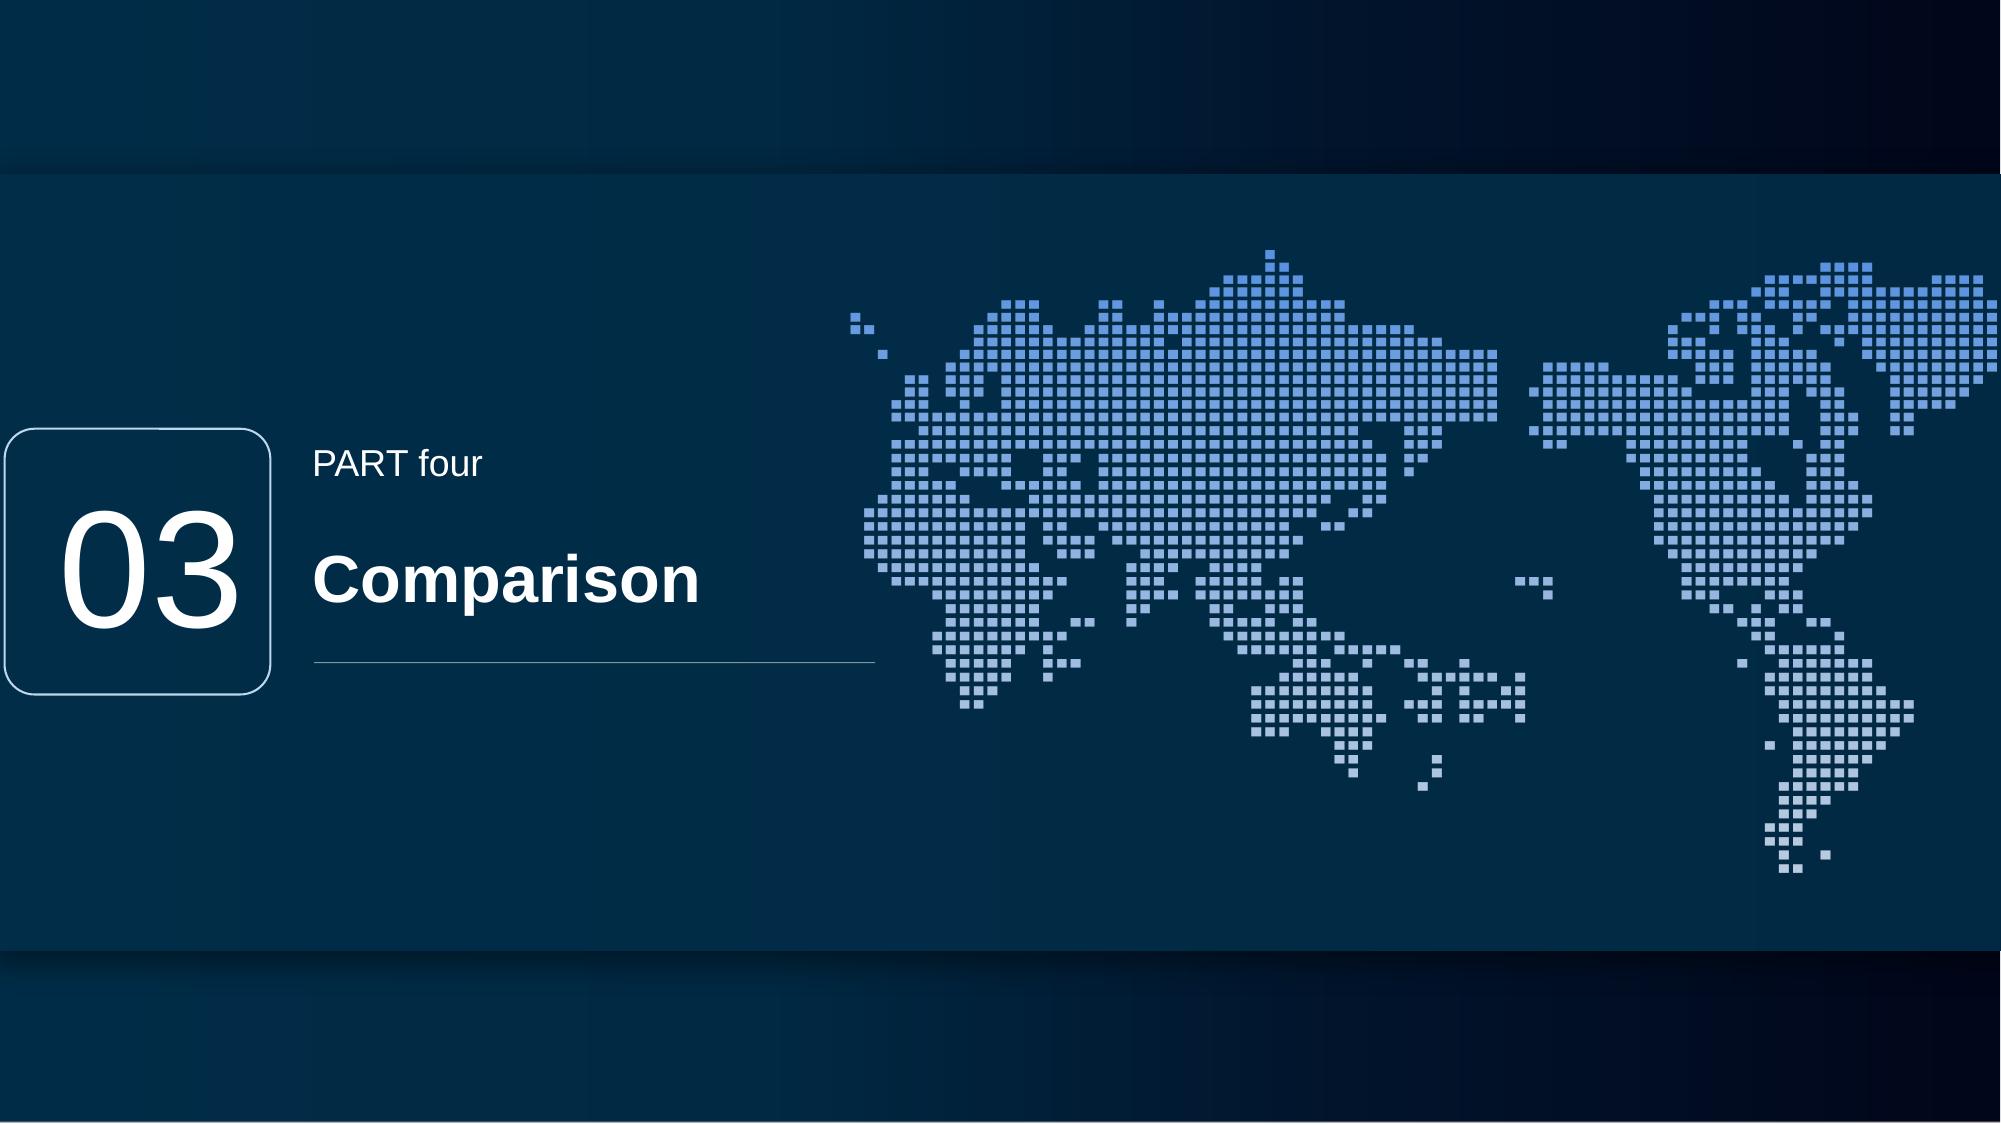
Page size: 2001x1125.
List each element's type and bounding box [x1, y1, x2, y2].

picture [0, 0, 2001, 1125]
text_box [0, 174, 2000, 951]
text_box [4, 428, 1073, 863]
